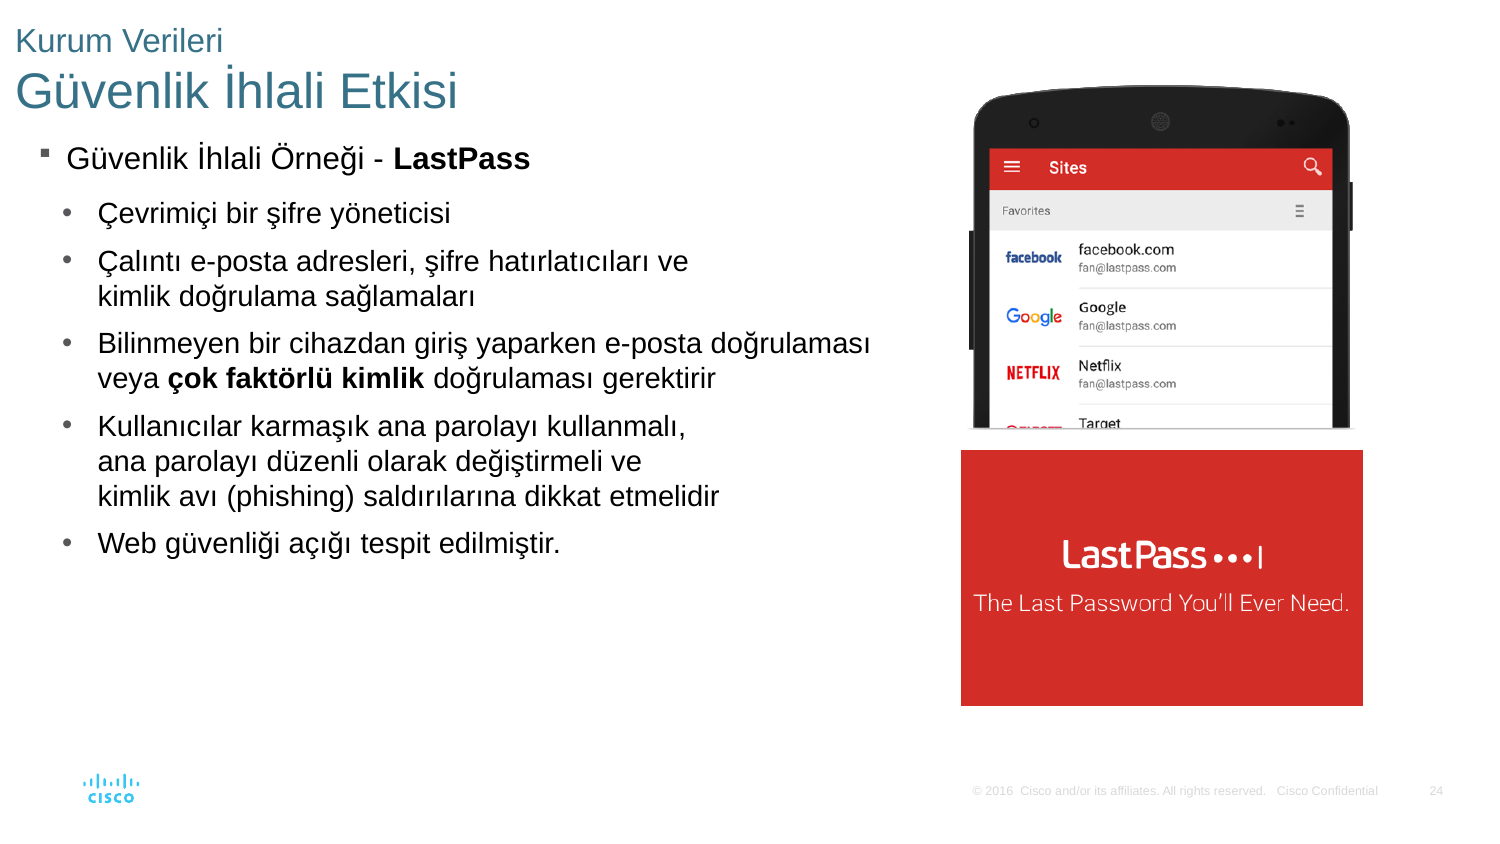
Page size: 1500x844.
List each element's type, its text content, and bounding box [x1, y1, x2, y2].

picture [963, 85, 1361, 438]
picture [961, 450, 1363, 706]
title Kurum Verileri Güvenlik İhlali Etkisi [0, 6, 1500, 131]
list Güvenlik İhlali Örneği - LastPass Çevrimiçi bir şifre yöneticisi Çalıntı e-posta adresleri, şifre hatırlatıcıları ve kimlik doğrulama sağlamaları Bilinmeyen bir cihazdan giriş yaparken e-posta doğrulaması veya çok faktörlü kimlik doğrulaması gerektirir Kullanıcılar karmaşık ana parolayı kullanmalı, ana parolayı düzenli olarak değiştirmeli ve kimlik avı (phishing) saldırılarına dikkat etmelidir Web güvenliği açığı tespit edilmiştir. [23, 131, 1476, 813]
